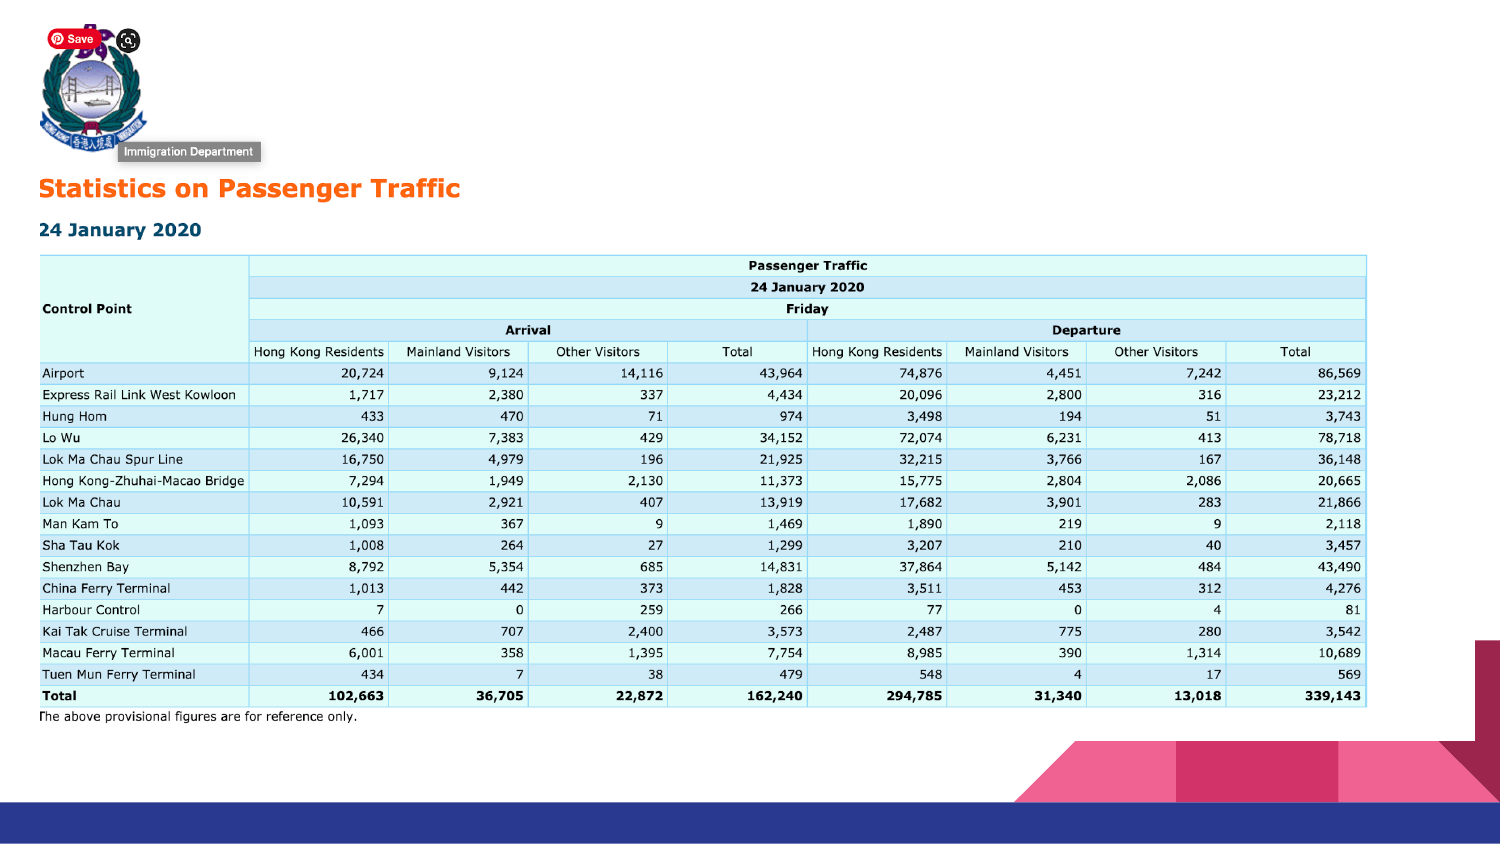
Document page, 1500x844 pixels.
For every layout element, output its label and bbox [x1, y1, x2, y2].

picture [40, 24, 1476, 741]
